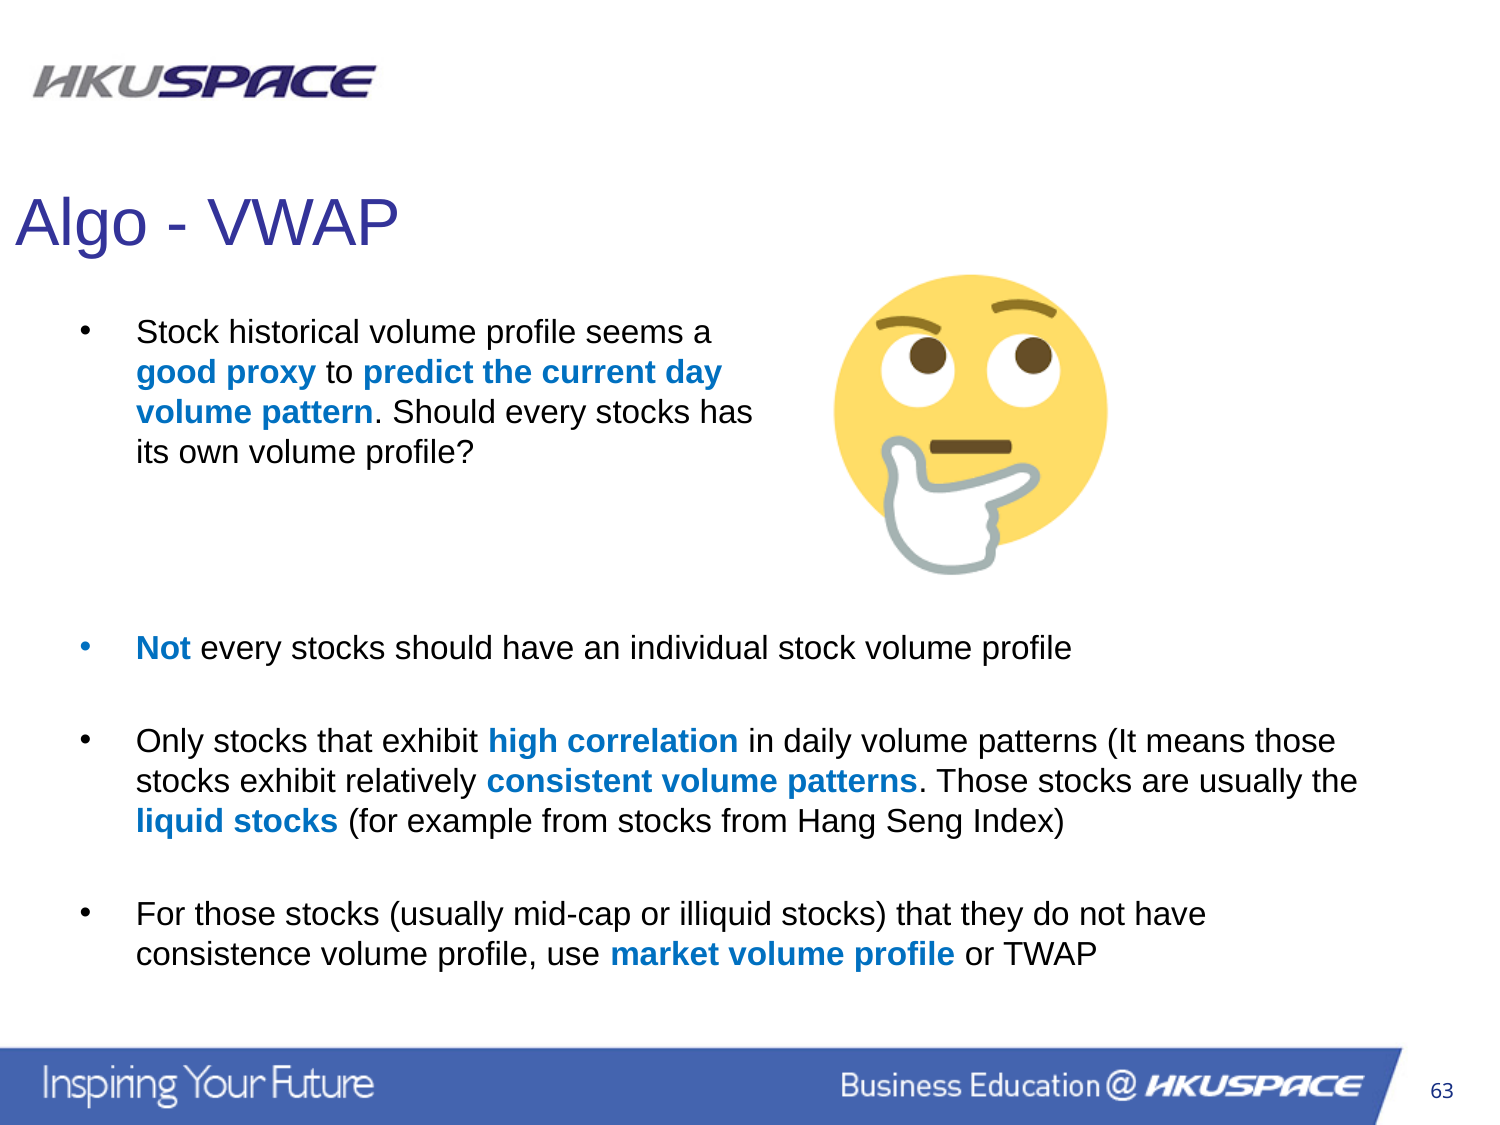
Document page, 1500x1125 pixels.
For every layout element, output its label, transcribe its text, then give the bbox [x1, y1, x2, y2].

title Algo - VWAP [0, 101, 1325, 266]
text_box Not every stocks should have an individual stock volume profile Only stocks that exhibit high correlation in daily volume patterns (It means those stocks exhibit relatively consistent volume patterns. Those stocks are usually the liquid stocks (for example from stocks from Hang Seng Index) For those stocks (usually mid-cap or illiquid stocks) that they do not have consistence volume profile, use market volume profile or TWAP [64, 618, 1376, 1047]
text_box Stock historical volume profile seems a good proxy to predict the current day volume pattern. Should every stocks has its own volume profile? [64, 302, 805, 575]
picture [0, 0, 1500, 1125]
slide_number 63 [1415, 1070, 1499, 1125]
